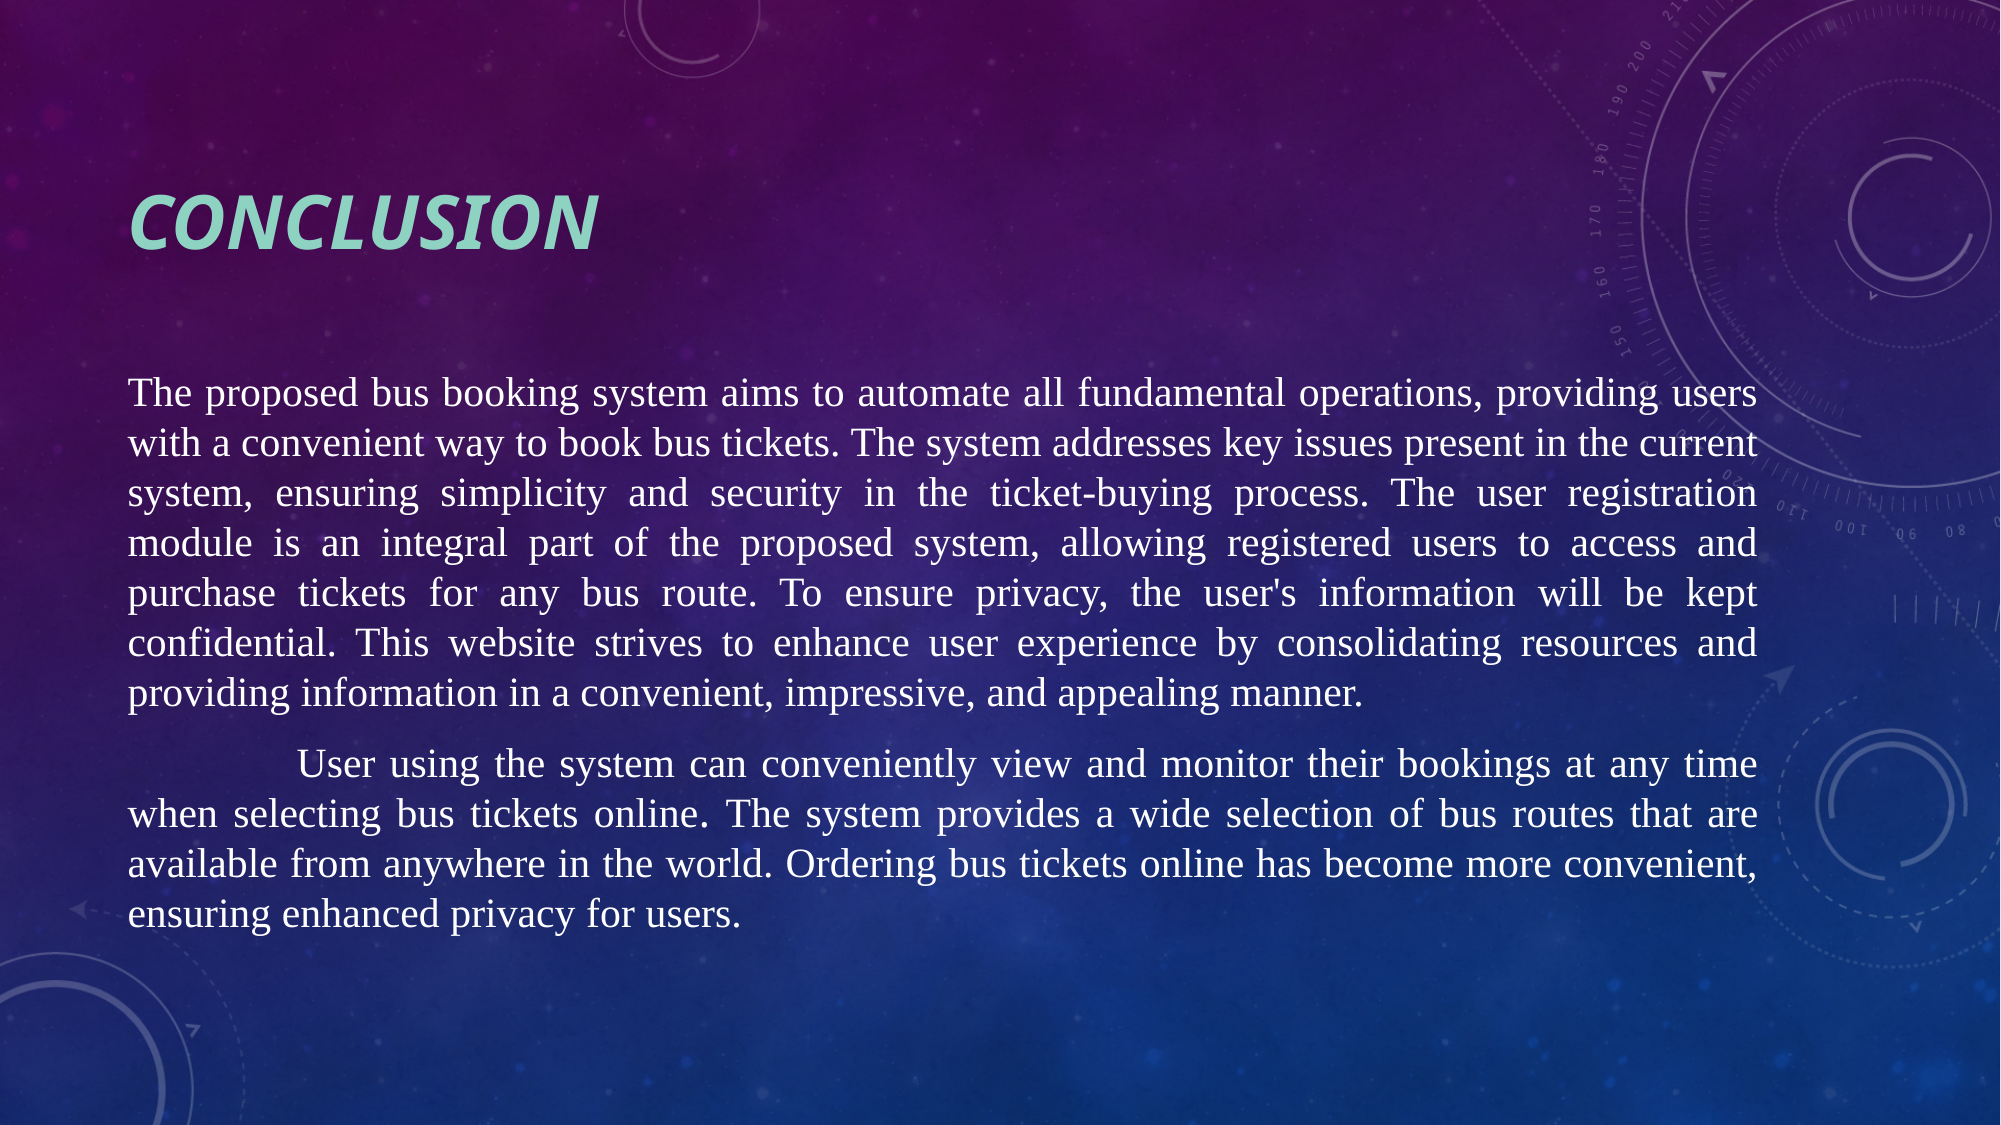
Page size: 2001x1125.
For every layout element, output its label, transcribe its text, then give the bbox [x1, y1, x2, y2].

title CONCLUSION [112, 99, 1775, 339]
list The proposed bus booking system aims to automate all fundamental operations, providing users with a convenient way to book bus tickets. The system addresses key issues present in the current system, ensuring simplicity and security in the ticket-buying process. The user registration module is an integral part of the proposed system, allowing registered users to access and purchase tickets for any bus route. To ensure privacy, the user's information will be kept confidential. This website strives to enhance user experience by consolidating resources and providing information in a convenient, impressive, and appealing manner. User using the system can conveniently view and monitor their bookings at any time when selecting bus tickets online. The system provides a wide selection of bus routes that are available from anywhere in the world. Ordering bus tickets online has become more convenient, ensuring enhanced privacy for users. [112, 351, 1775, 950]
picture [0, 0, 2001, 1125]
